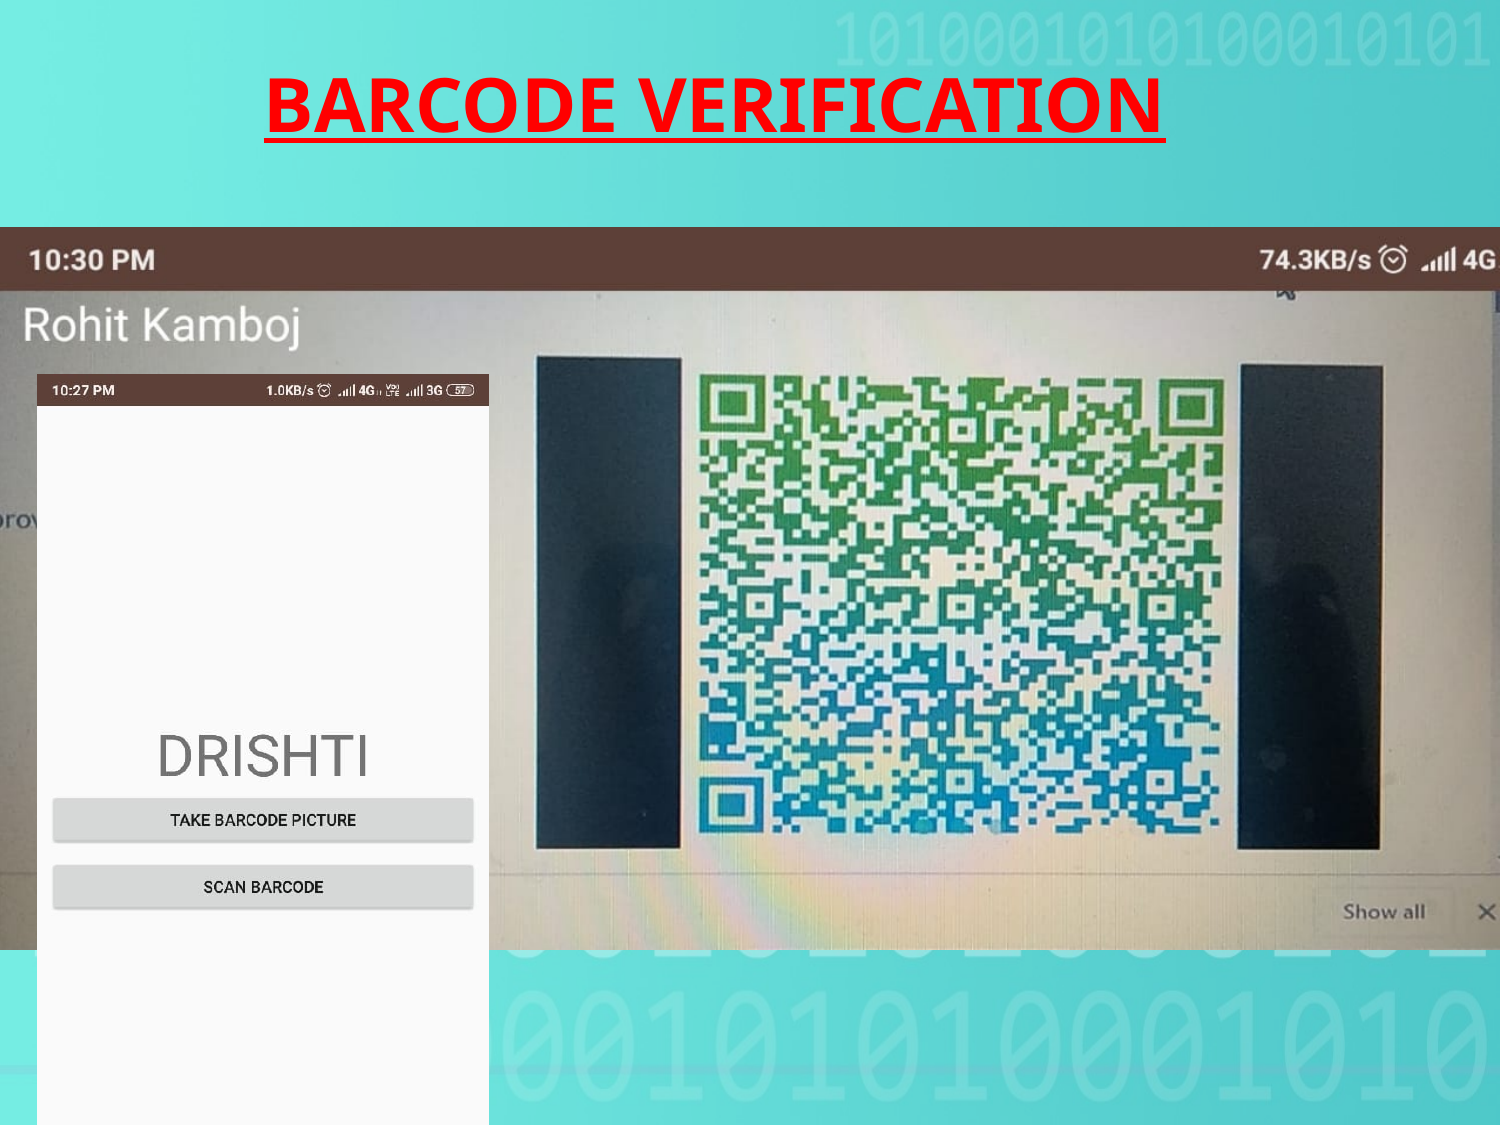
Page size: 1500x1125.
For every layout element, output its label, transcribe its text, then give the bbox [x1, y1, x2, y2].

picture [0, 227, 1500, 1125]
text_box BARCODE VERIFICATION [249, 49, 1181, 155]
